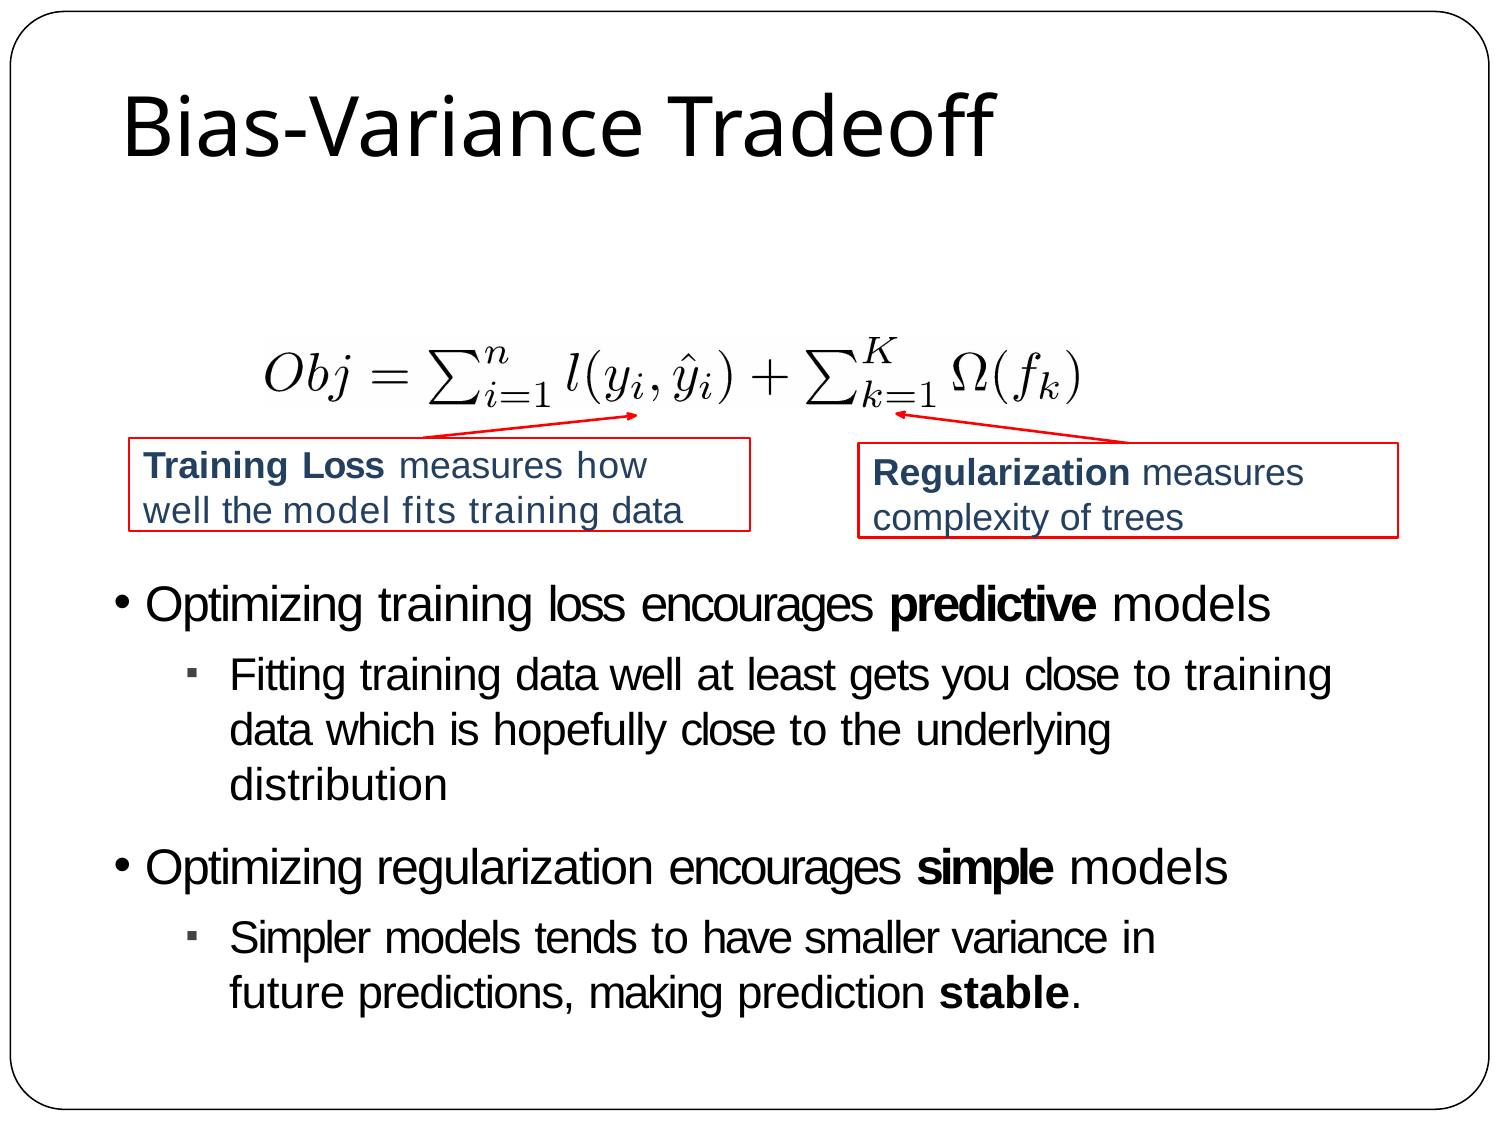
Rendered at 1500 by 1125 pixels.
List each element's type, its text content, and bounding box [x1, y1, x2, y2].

text_box Training Loss measures how well the model fits training data [129, 437, 750, 532]
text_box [421, 410, 1130, 445]
picture [263, 337, 1079, 409]
text_box Optimizing training loss encourages predictive models Fitting training data well at least gets you close to training data which is hopefully close to the underlying distribution Optimizing regularization encourages simple models Simpler models tends to have smaller variance in future predictions, making prediction stable. [111, 554, 1334, 1018]
title Bias-Variance Tradeoff [118, 0, 1394, 174]
text_box Regularization measures complexity of trees [858, 443, 1399, 538]
